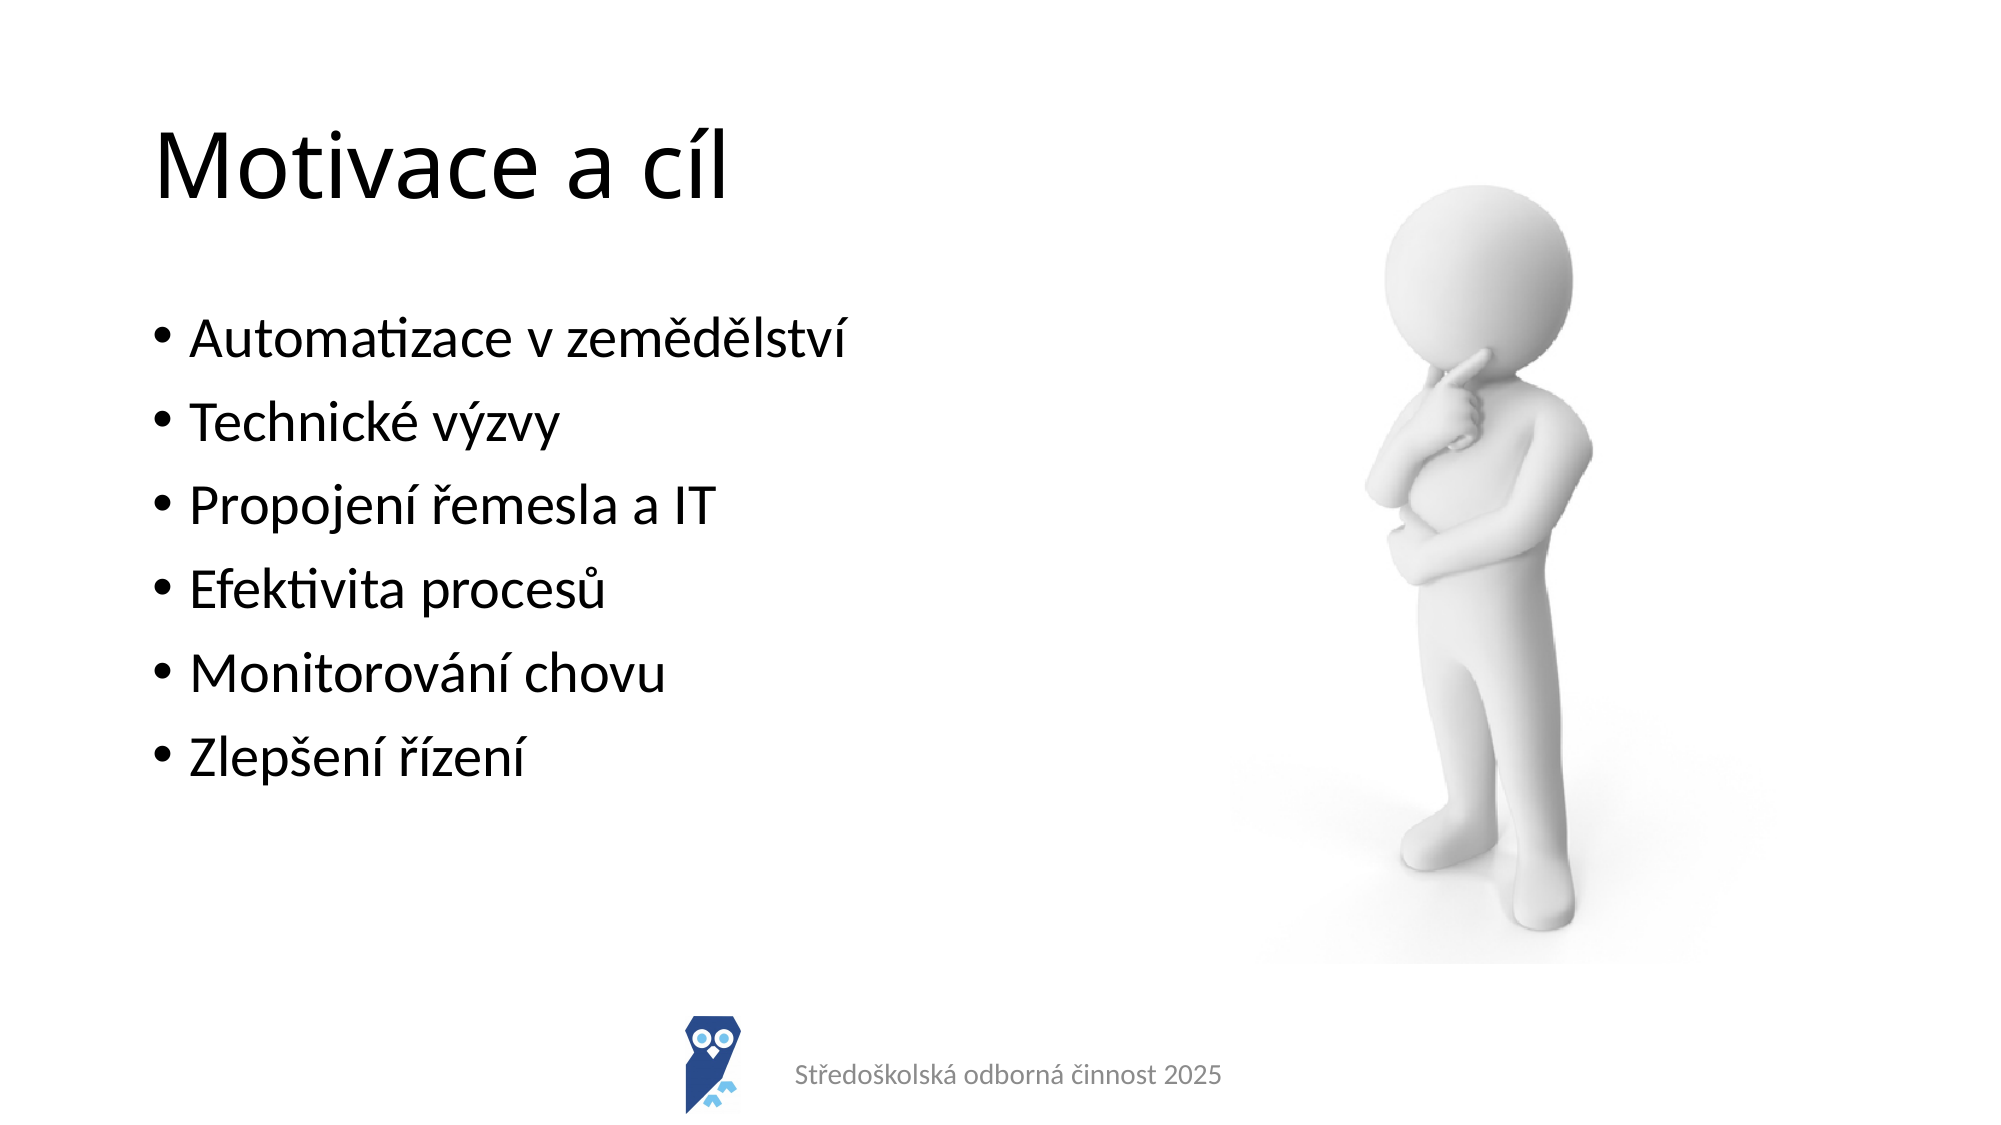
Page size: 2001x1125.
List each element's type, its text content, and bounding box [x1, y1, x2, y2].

footer Středoškolská odborná činnost 2025 [748, 1044, 1269, 1105]
list Automatizace v zemědělství Technické výzvy Propojení řemesla a IT Efektivita procesů Monitorování chovu Zlepšení řízení [137, 299, 988, 1014]
title Motivace a cíl [137, 59, 1863, 278]
picture [1230, 160, 1791, 964]
picture [685, 1016, 741, 1114]
